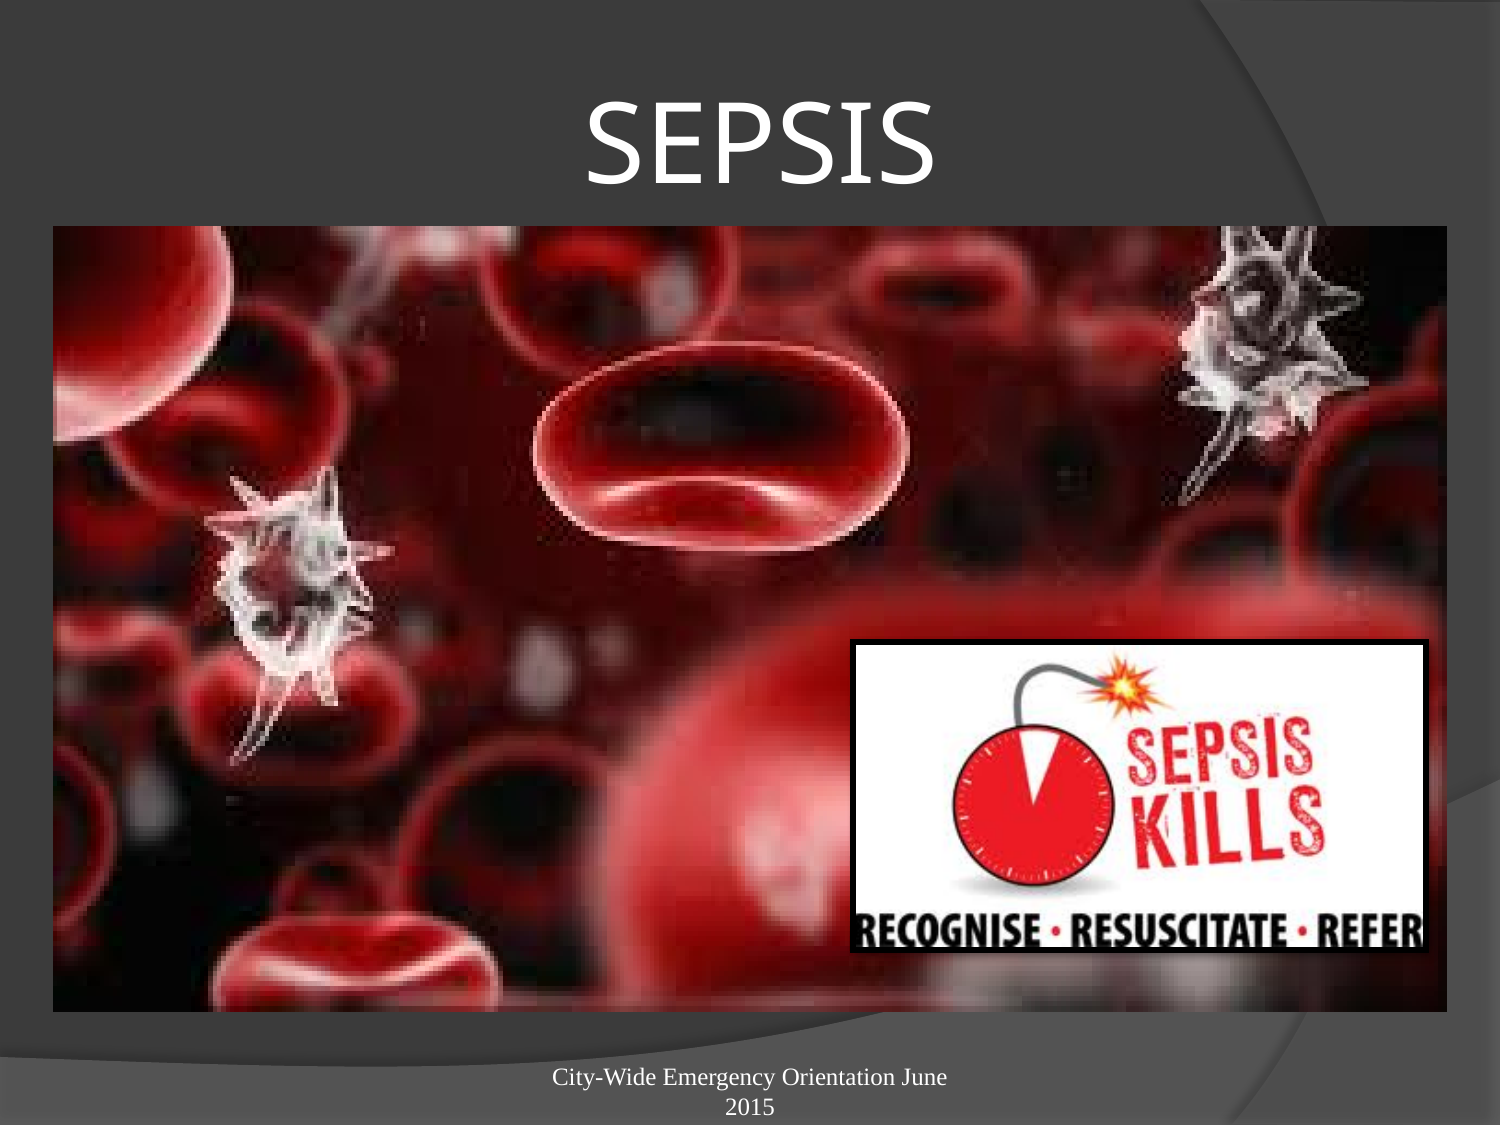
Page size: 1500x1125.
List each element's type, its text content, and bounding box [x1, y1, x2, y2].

footer City-Wide Emergency Orientation June 2015 [512, 1053, 988, 1114]
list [52, 226, 1448, 1012]
title SEPSIS [75, 45, 1447, 218]
picture [855, 644, 1424, 947]
